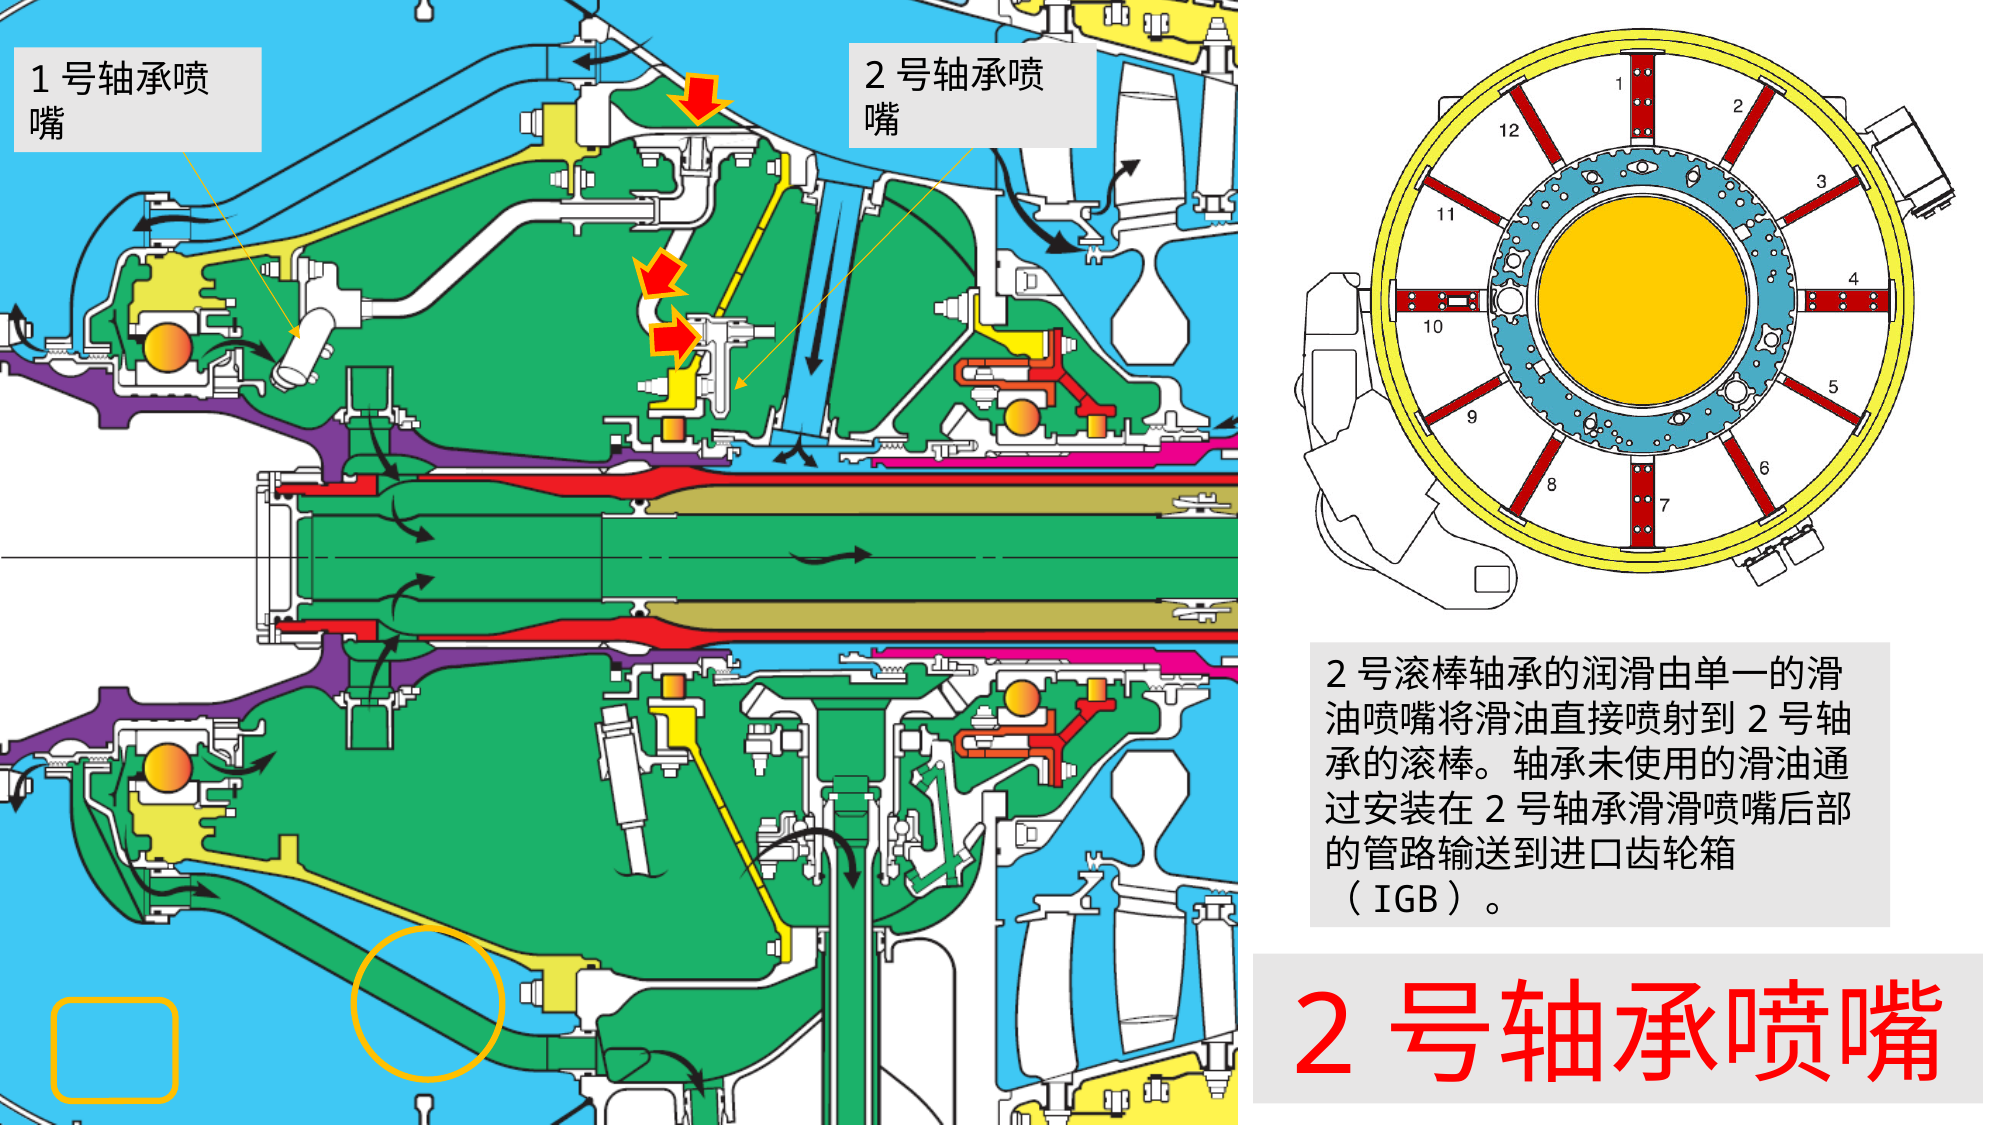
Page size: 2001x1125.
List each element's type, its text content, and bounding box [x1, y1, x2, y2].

picture [1271, 14, 1976, 632]
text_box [734, 103, 973, 390]
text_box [155, 107, 300, 339]
text_box 2号轴承喷嘴 [1253, 953, 1983, 1104]
picture [0, 0, 1238, 1125]
text_box 2号滚棒轴承的润滑由单一的滑油喷嘴将滑油直接喷射到2号轴承的滚棒。轴承未使用的滑油通过安装在2号轴承滑滑喷嘴后部的管路输送到进口齿轮箱（IGB）。 [1310, 642, 1891, 928]
